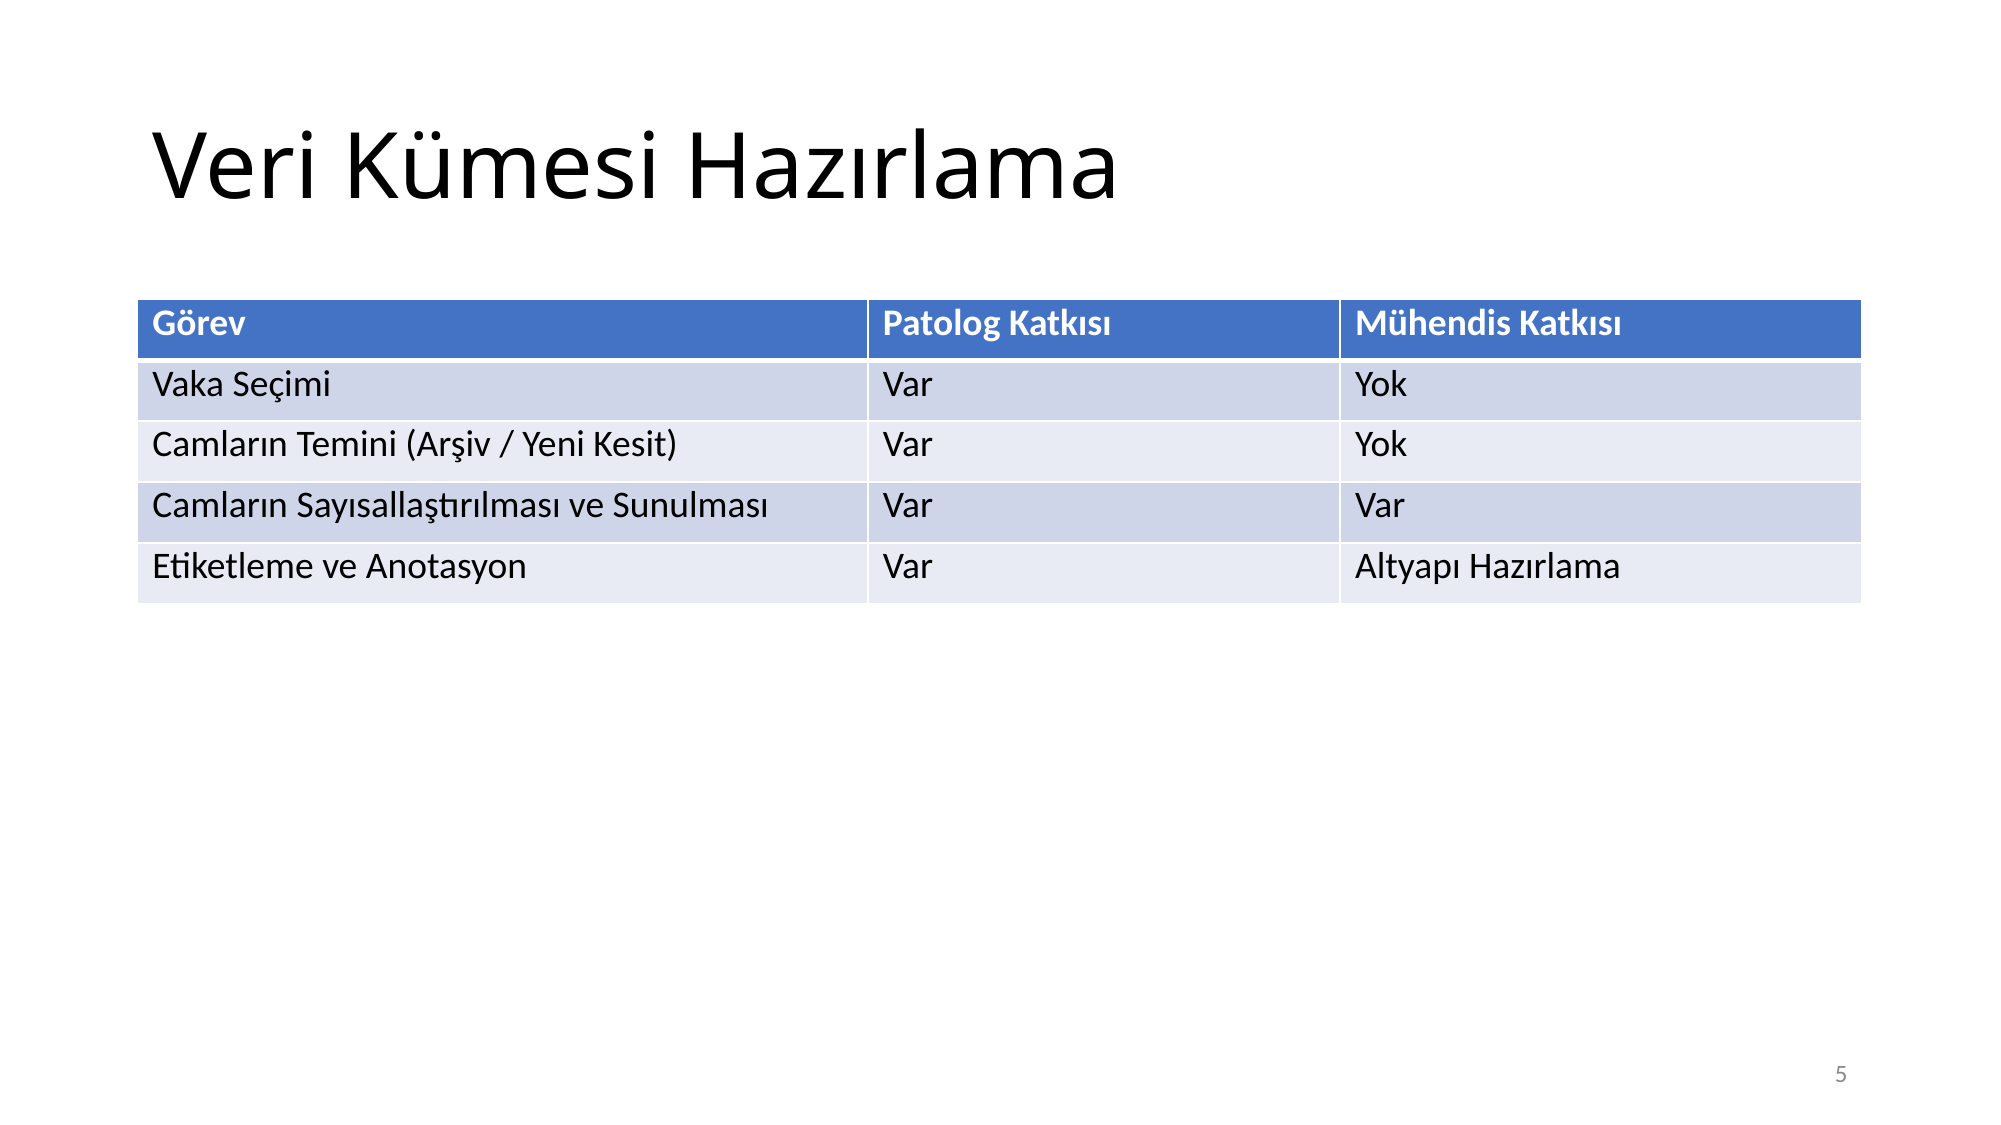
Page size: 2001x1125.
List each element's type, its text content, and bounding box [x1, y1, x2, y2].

title Veri Kümesi Hazırlama [137, 59, 1863, 278]
table_cell Var [869, 544, 1339, 603]
slide_number 5 [1412, 1042, 1863, 1103]
table_cell Yok [1341, 422, 1861, 481]
table_cell Yok [1341, 363, 1861, 420]
table_header Görev [138, 300, 867, 358]
table_cell Altyapı Hazırlama [1341, 544, 1861, 603]
table_header Mühendis Katkısı [1341, 300, 1861, 358]
table_cell Var [869, 483, 1339, 542]
table_cell Camların Temini (Arşiv / Yeni Kesit) [138, 422, 867, 481]
table_cell Var [869, 363, 1339, 420]
table_cell Camların Sayısallaştırılması ve Sunulması [138, 483, 867, 542]
table_cell Vaka Seçimi [138, 363, 867, 420]
table_cell Etiketleme ve Anotasyon [138, 544, 867, 603]
table_cell Var [869, 422, 1339, 481]
table_header Patolog Katkısı [869, 300, 1339, 358]
table_cell Var [1341, 483, 1861, 542]
